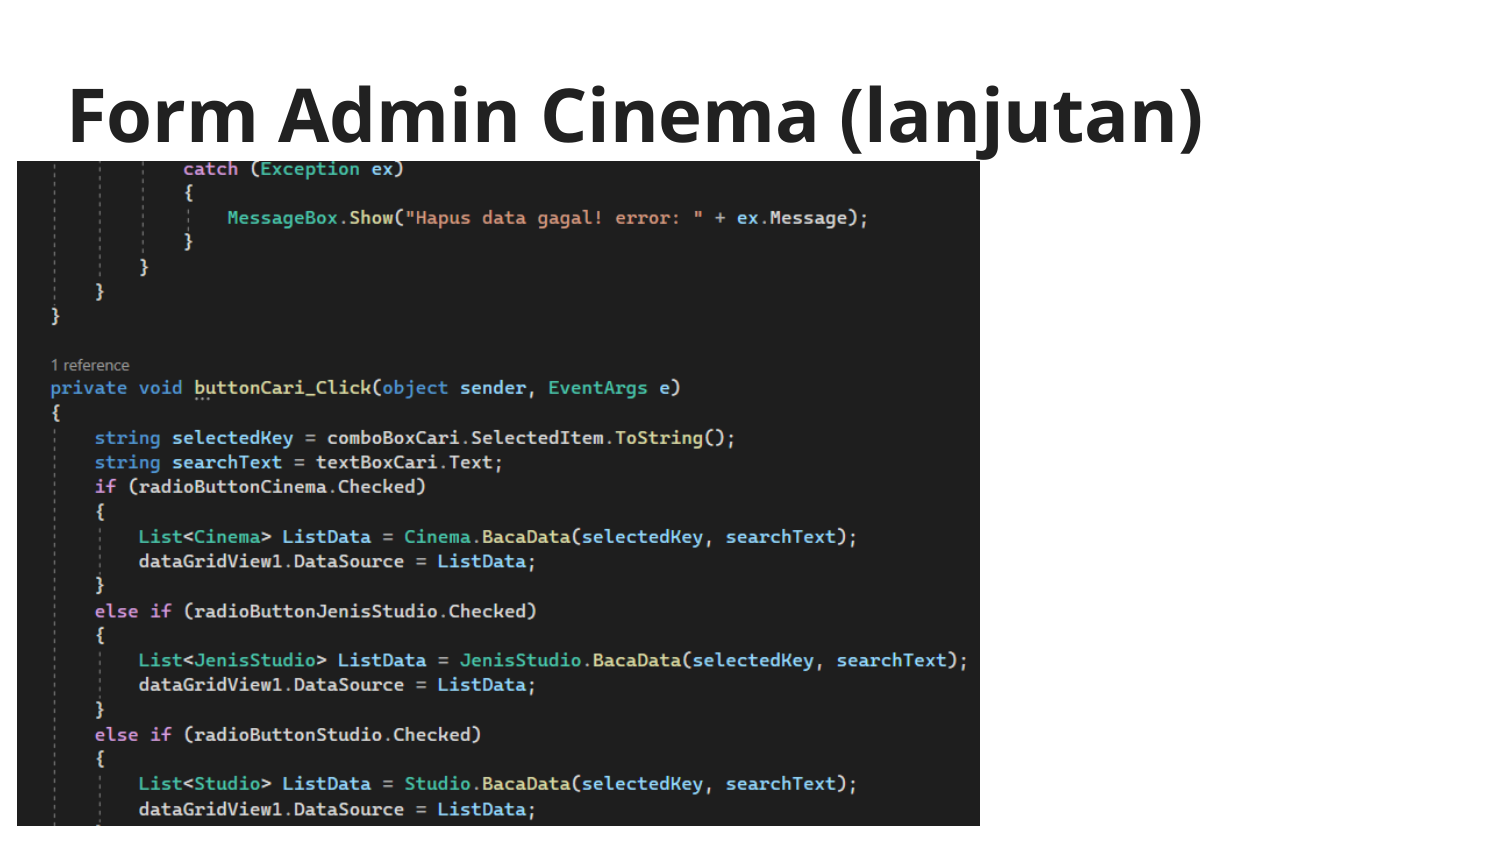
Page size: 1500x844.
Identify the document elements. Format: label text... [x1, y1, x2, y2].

picture [17, 161, 980, 826]
title Form Admin Cinema (lanjutan) [51, 48, 1449, 180]
